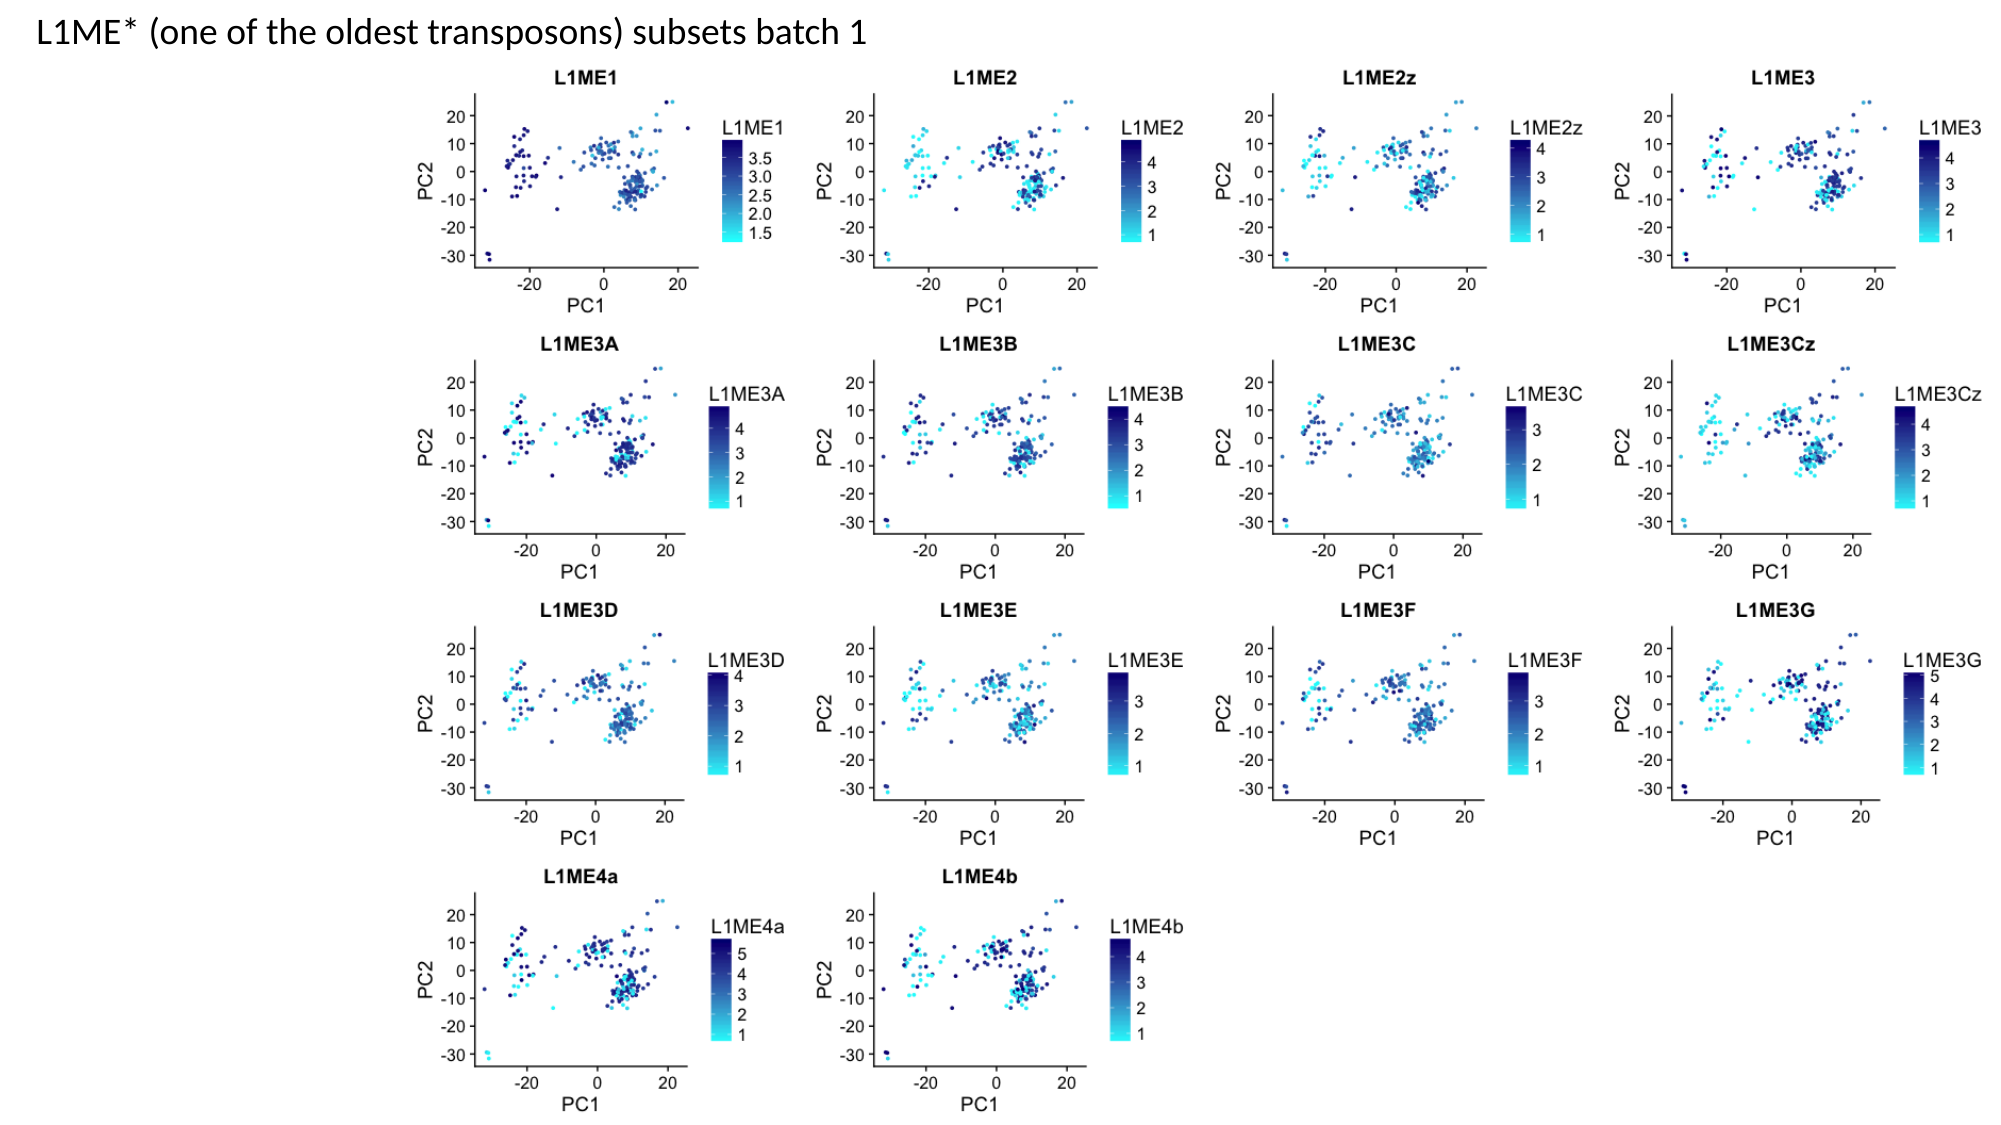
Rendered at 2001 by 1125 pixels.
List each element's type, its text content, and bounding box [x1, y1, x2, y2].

picture [404, 60, 2000, 1125]
text_box L1ME* (one of the oldest transposons) subsets batch 1 [21, 0, 884, 60]
